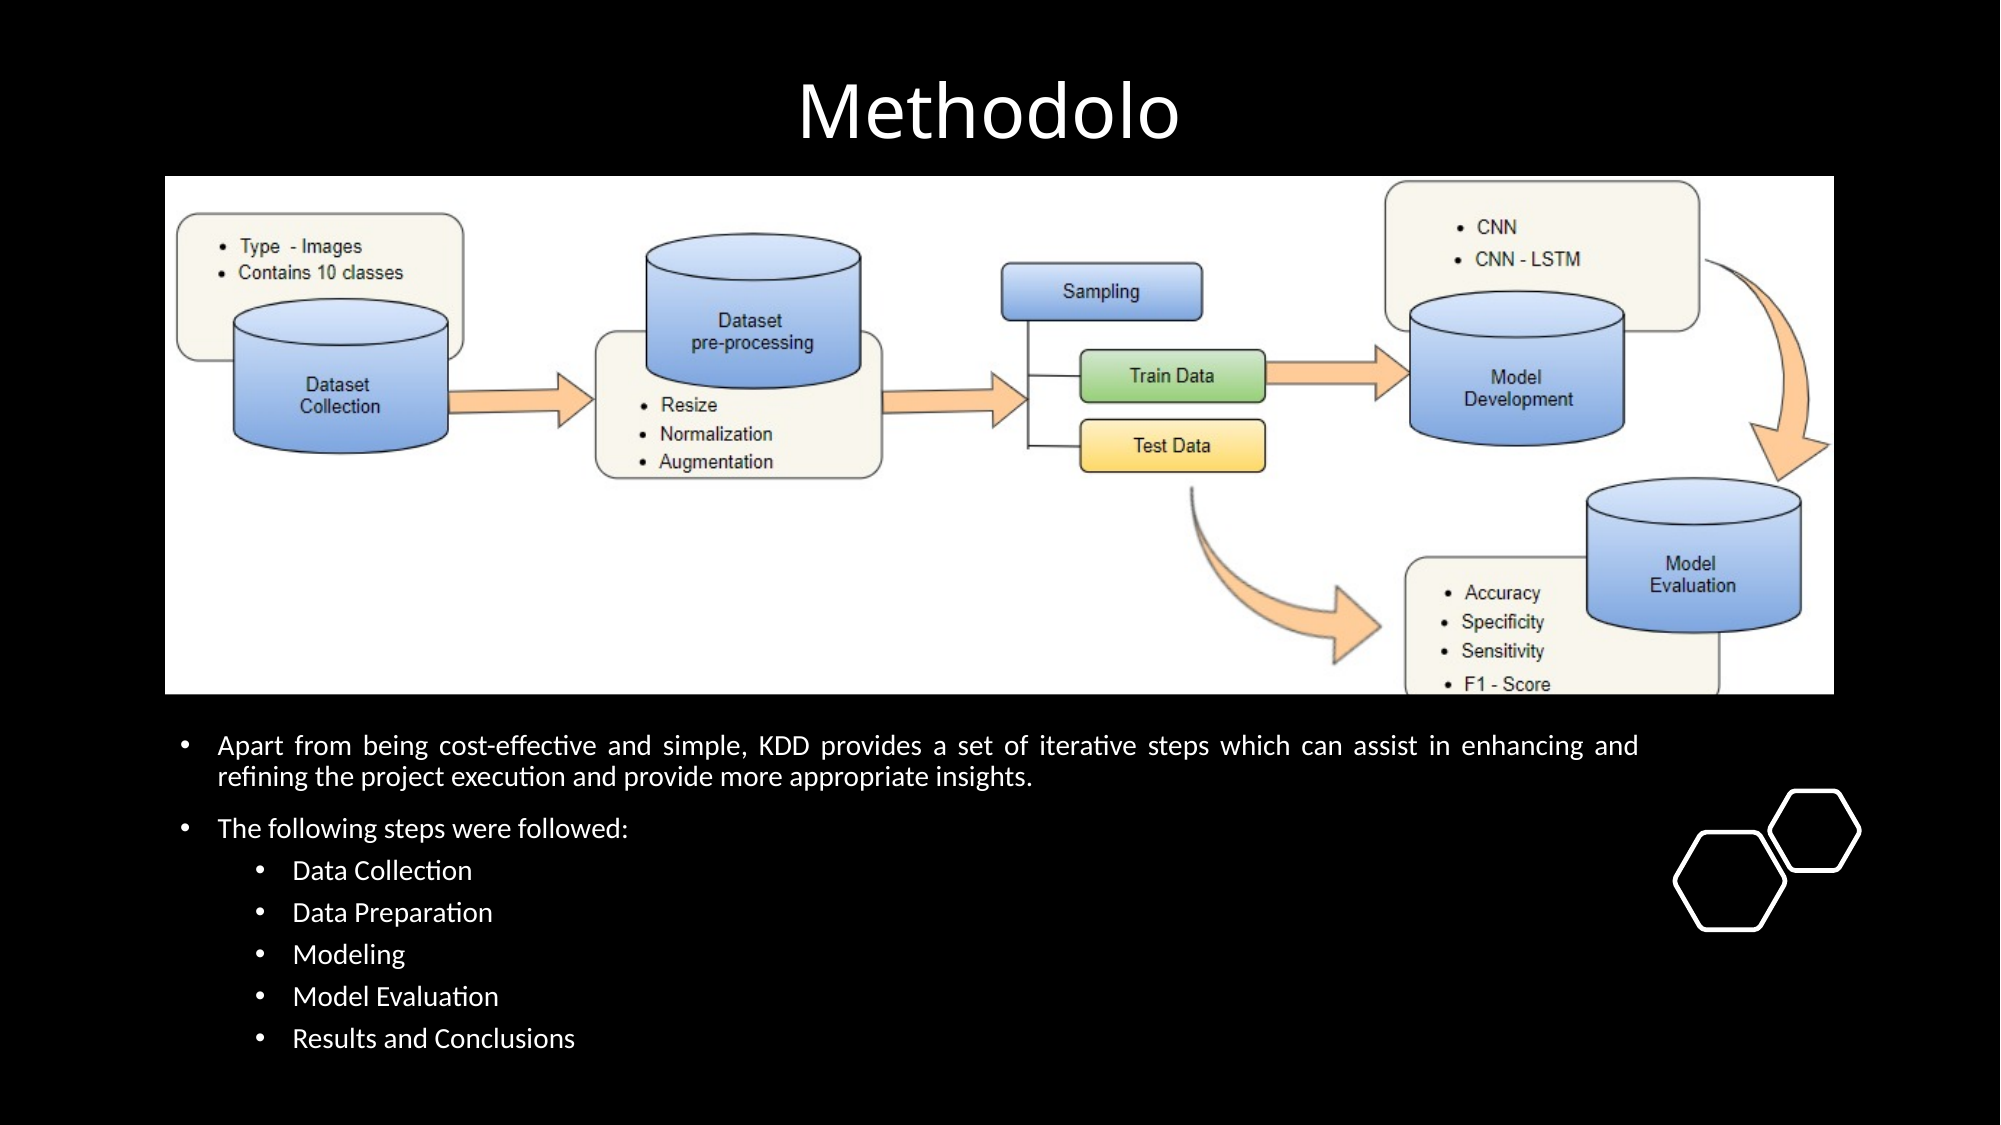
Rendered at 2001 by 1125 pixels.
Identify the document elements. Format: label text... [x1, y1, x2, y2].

text_box [0, 693, 2000, 1125]
list Apart from being cost-effective and simple, KDD provides a set of iterative steps which can assist in enhancing and refining the project execution and provide more appropriate insights. The following steps were followed: Data Collection Data Preparation Modeling Model Evaluation Results and Conclusions [165, 722, 1656, 1097]
text_box [0, 0, 2000, 693]
title Methodology [781, 65, 1218, 161]
picture [165, 176, 1834, 716]
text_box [1674, 790, 1860, 930]
